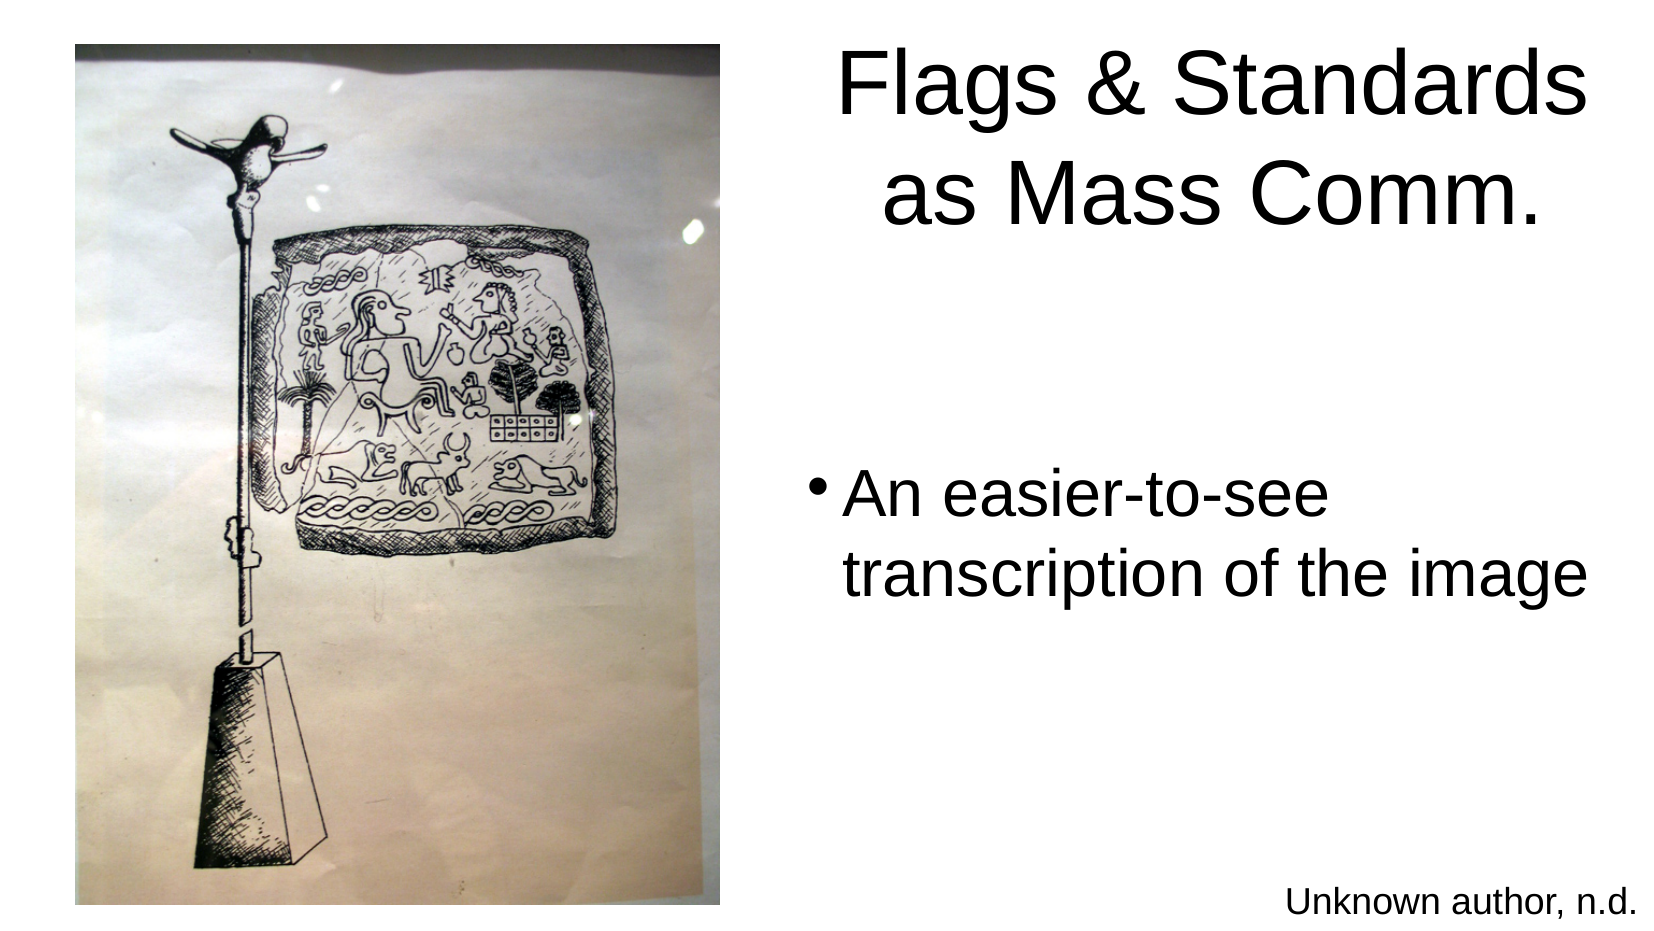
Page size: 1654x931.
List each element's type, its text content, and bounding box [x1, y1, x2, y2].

text_box Unknown author, n.d. [1270, 870, 1654, 927]
text_box An easier-to-see transcription of the image [806, 450, 1620, 873]
picture [74, 44, 721, 906]
text_box Flags & Standards as Mass Comm. [791, 29, 1635, 235]
